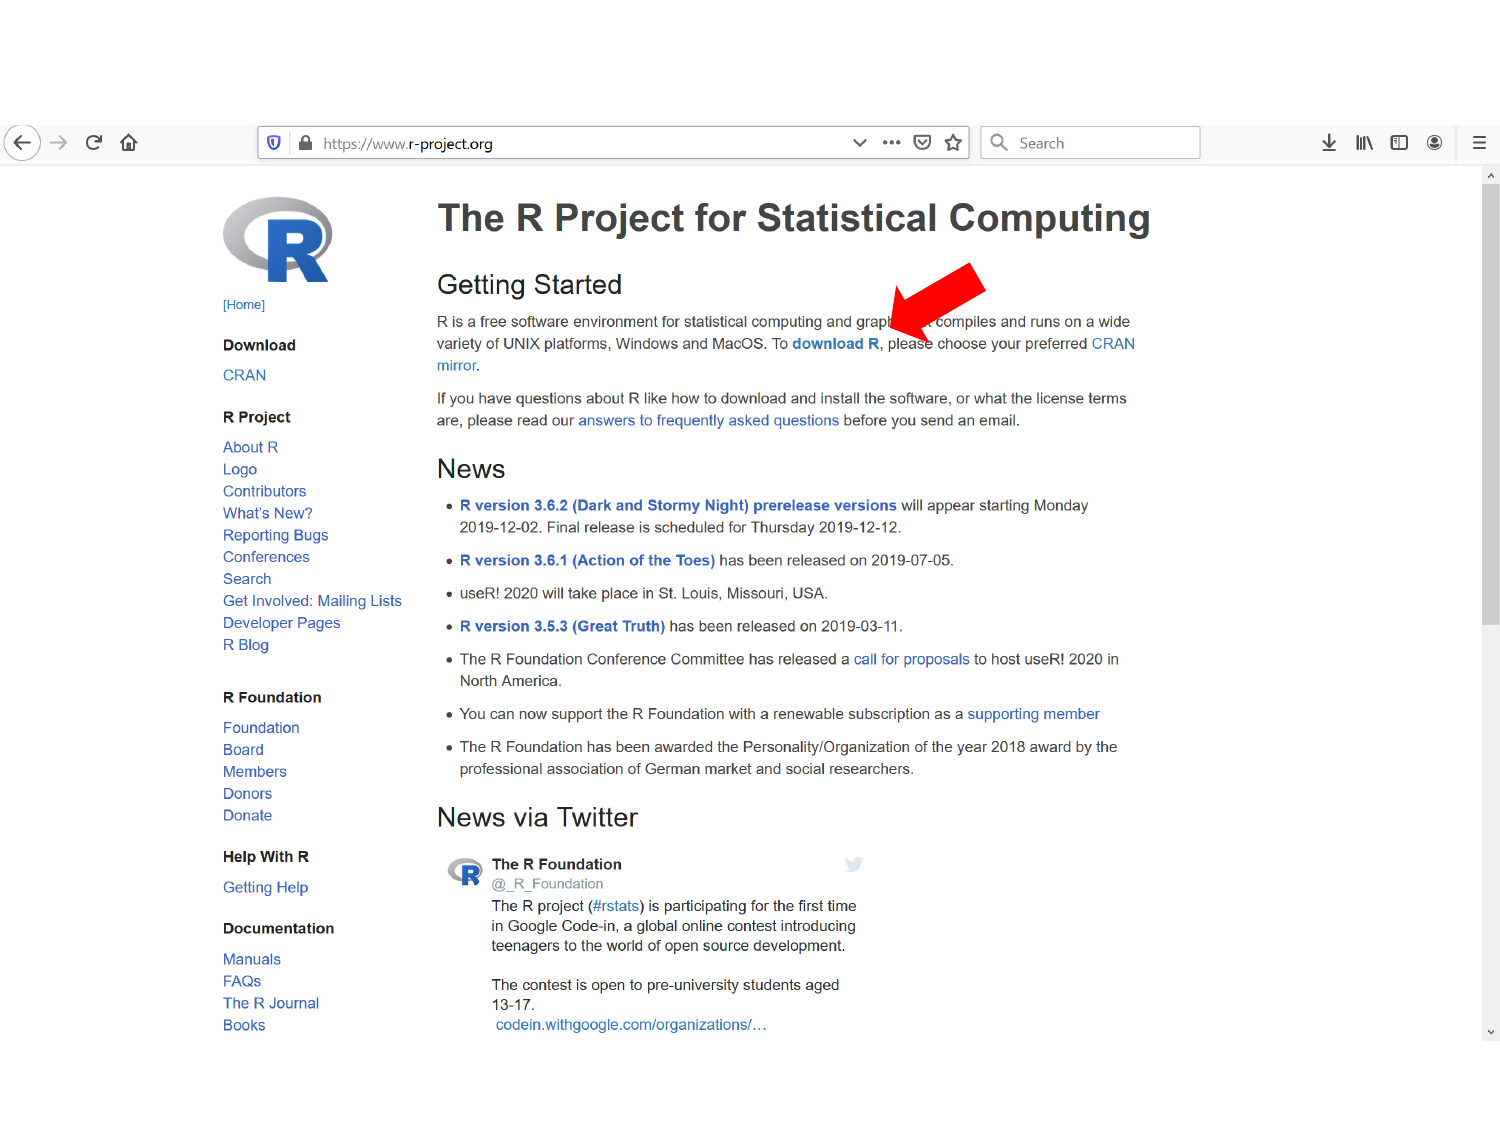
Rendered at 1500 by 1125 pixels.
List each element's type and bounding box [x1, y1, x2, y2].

picture [0, 124, 1500, 1041]
